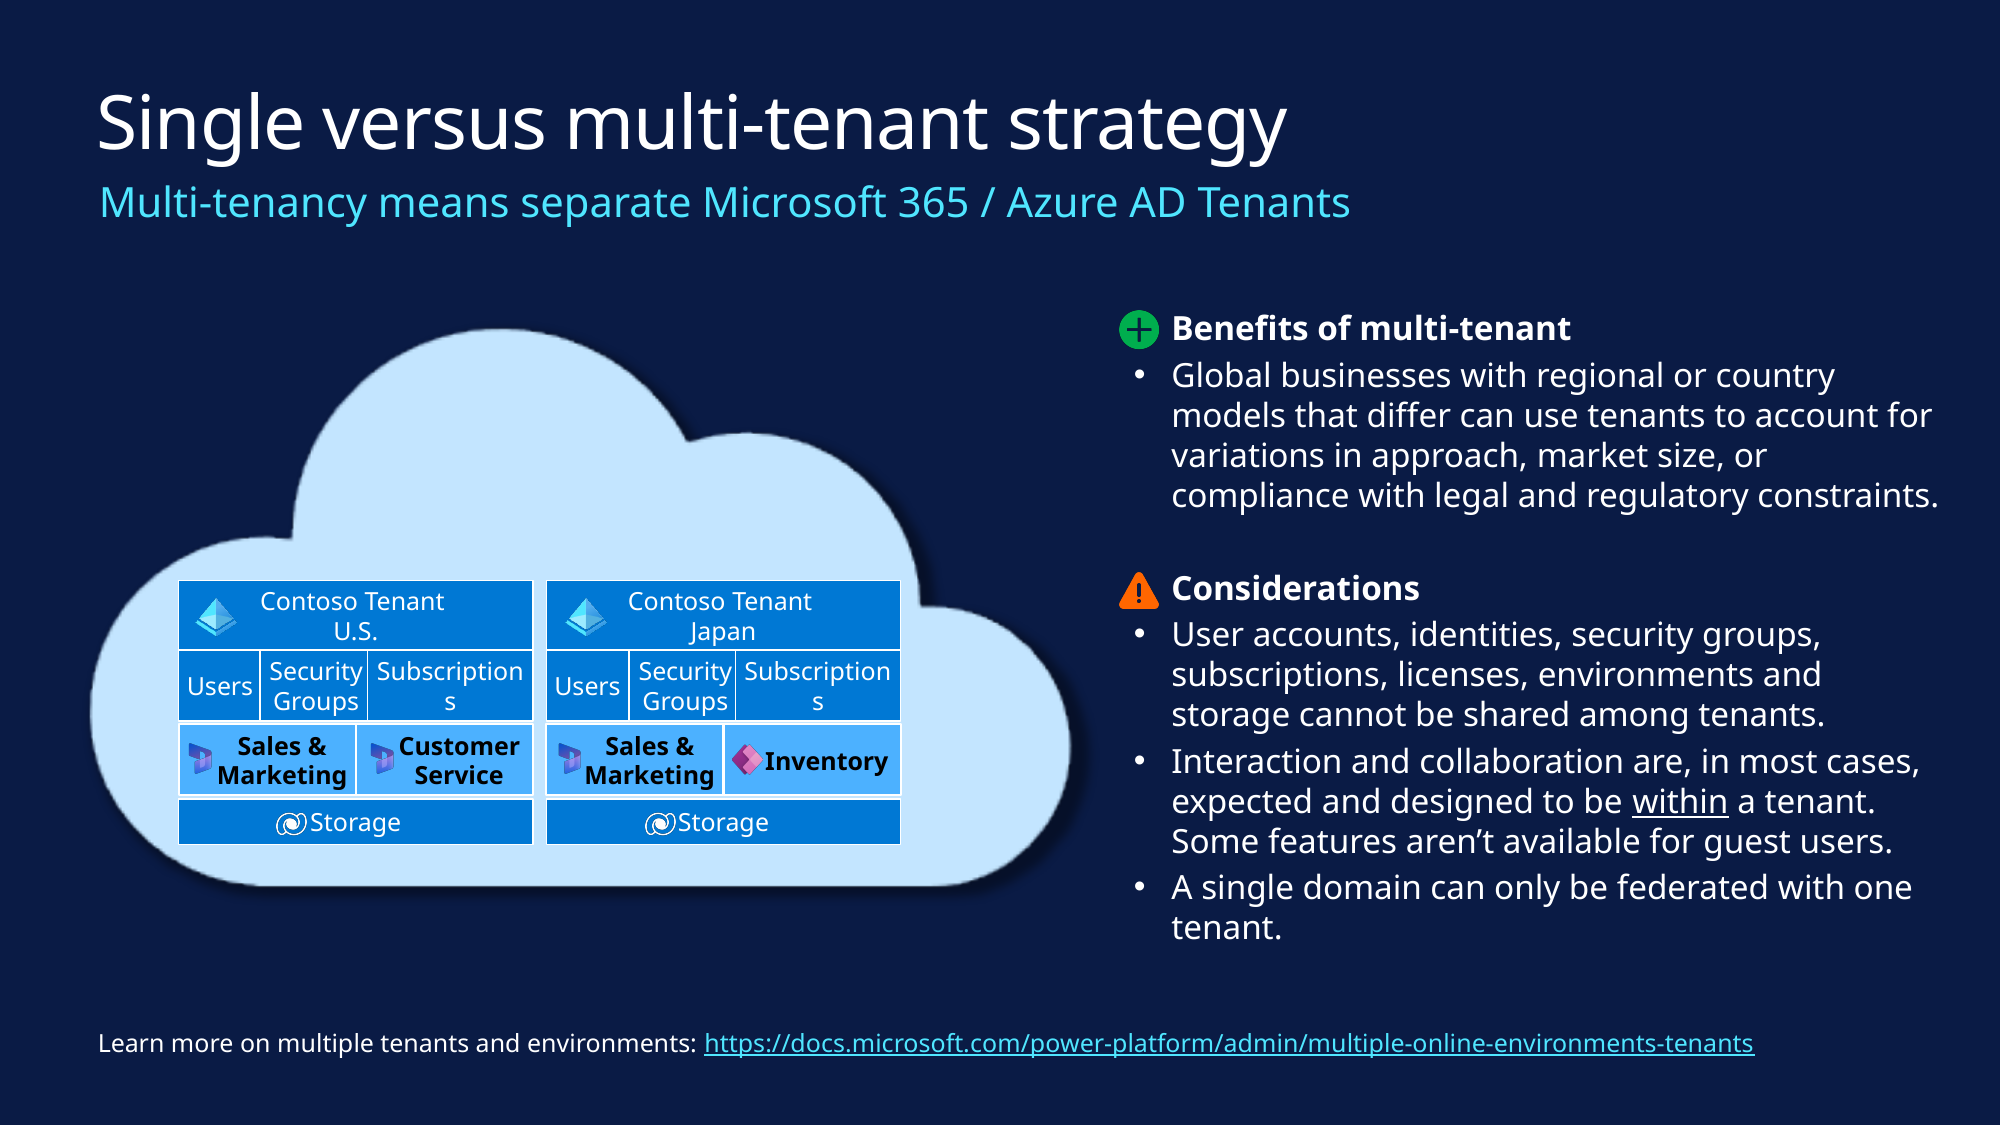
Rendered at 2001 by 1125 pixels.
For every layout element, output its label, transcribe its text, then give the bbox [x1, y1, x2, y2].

picture [1114, 566, 1163, 615]
text_box Learn more on multiple tenants and environments: https://docs.microsoft.com/power-platform/admin/multiple-online-environments-tenants [83, 1019, 1826, 1069]
text_box Benefits of multi-tenant Global businesses with regional or country models that differ can use tenants to account for variations in approach, market size, or compliance with legal and regulatory constraints. Considerations User accounts, identities, security groups, subscriptions, licenses, environments and storage cannot be shared among tenants. Interaction and collaboration are, in most cases, expected and designed to be within a tenant. Some features aren’t available for guest users. A single domain can only be federated with one tenant. [1134, 307, 1949, 947]
picture [1119, 310, 1162, 353]
title Single versus multi-tenant strategy [96, 75, 1904, 166]
text_box Multi-tenancy means separate Microsoft 365 / Azure AD Tenants [84, 168, 1892, 219]
picture [89, 327, 1074, 892]
